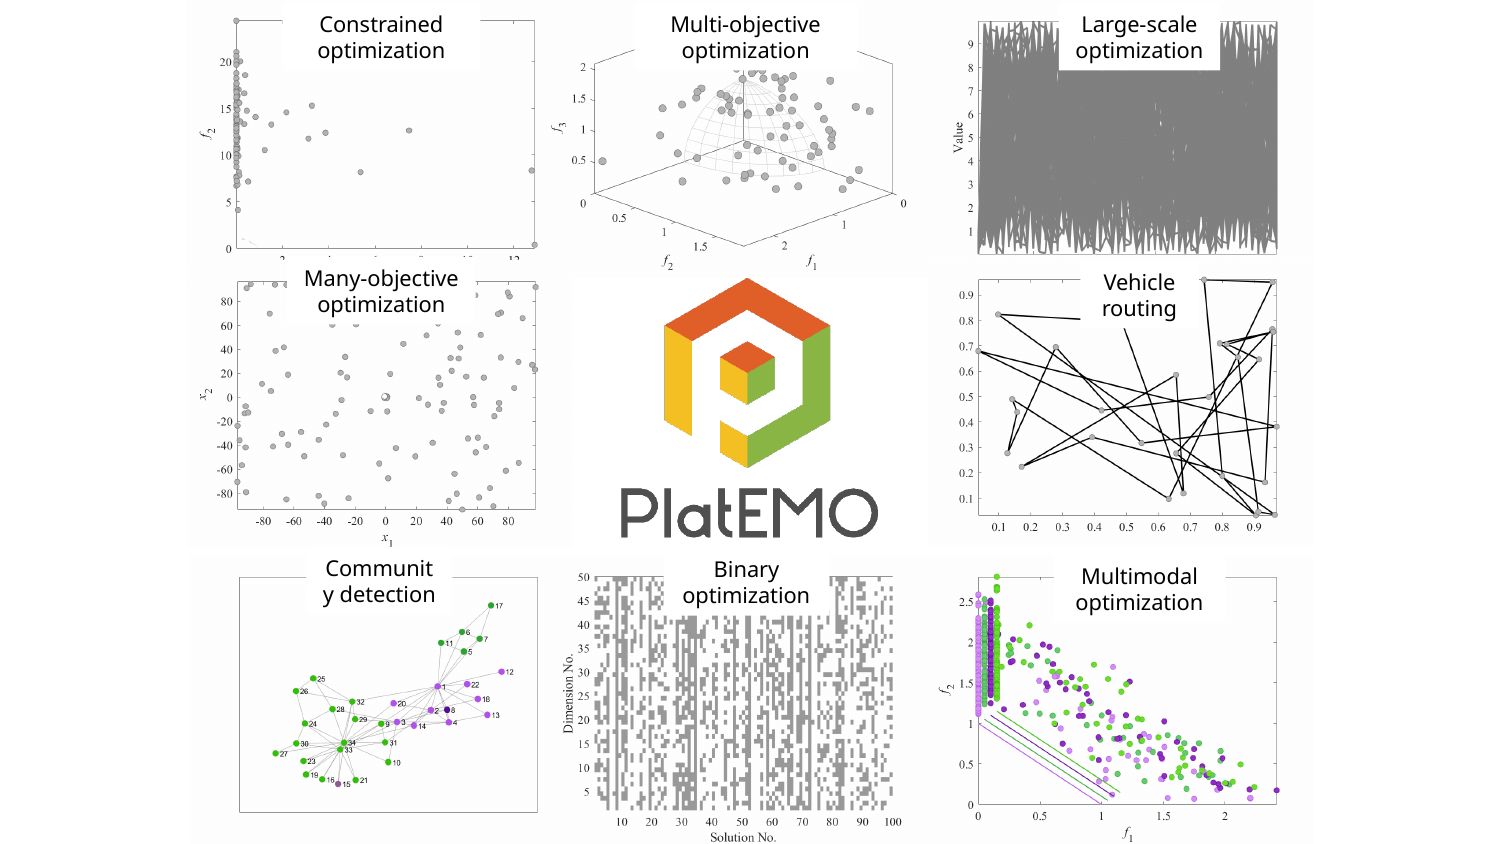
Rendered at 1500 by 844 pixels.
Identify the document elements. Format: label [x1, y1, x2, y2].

picture [186, 0, 1313, 549]
picture [189, 554, 1313, 844]
